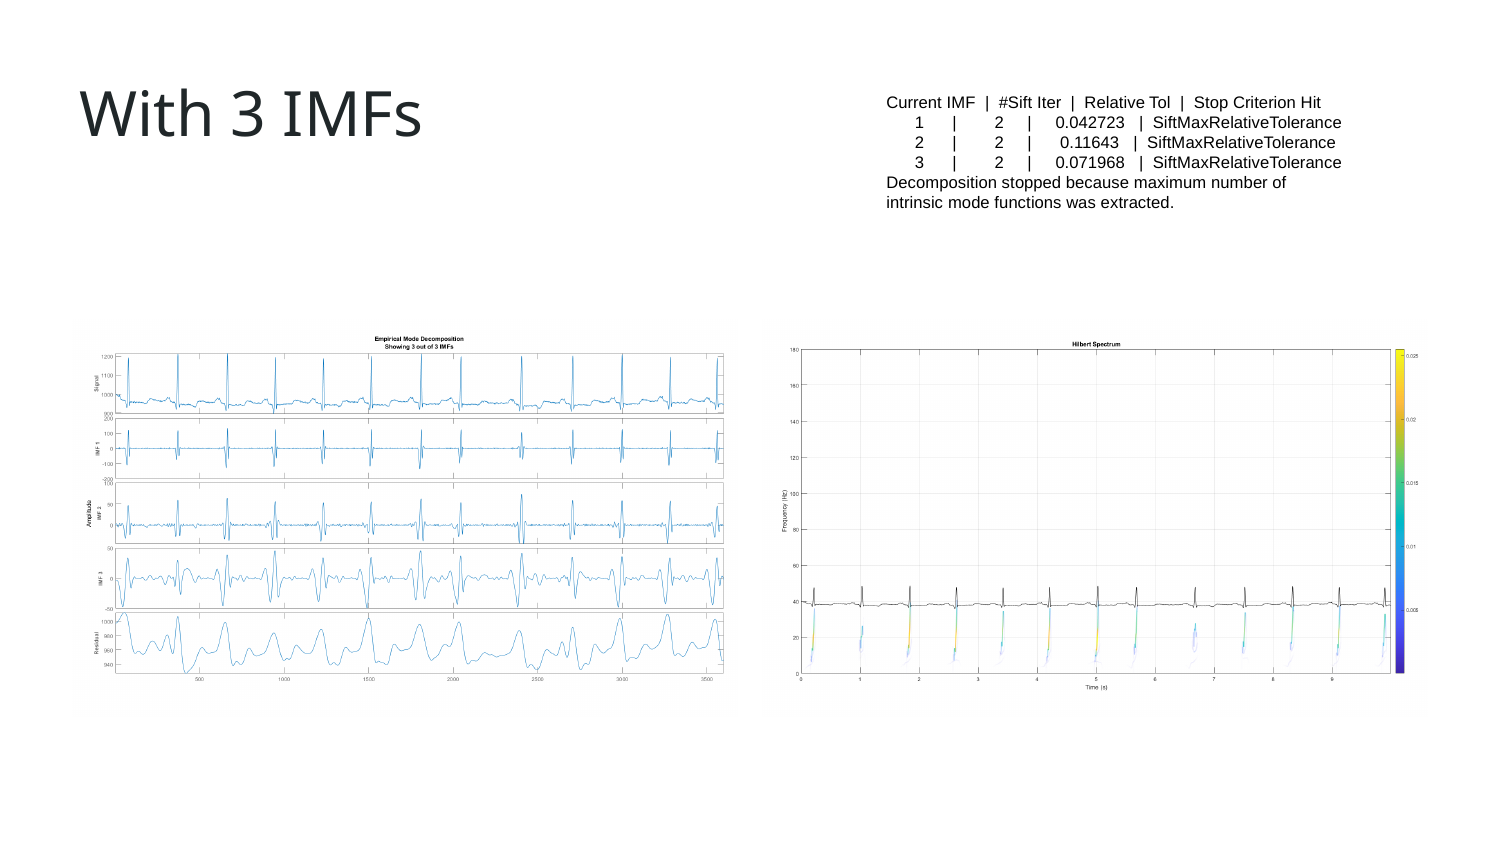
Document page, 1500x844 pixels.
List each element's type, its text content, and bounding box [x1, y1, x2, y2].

title With 3 IMFs [64, 59, 1436, 224]
text_box Current IMF | #Sift Iter | Relative Tol | Stop Criterion Hit 1 | 2 | 0.042723 | SiftMaxRelativeTolerance 2 | 2 | 0.11643 | SiftMaxRelativeTolerance 3 | 2 | 0.071968 | SiftMaxRelativeTolerance Decomposition stopped because maximum number of intrinsic mode functions was extracted. [871, 76, 1364, 227]
picture [72, 319, 738, 717]
picture [762, 319, 1428, 717]
